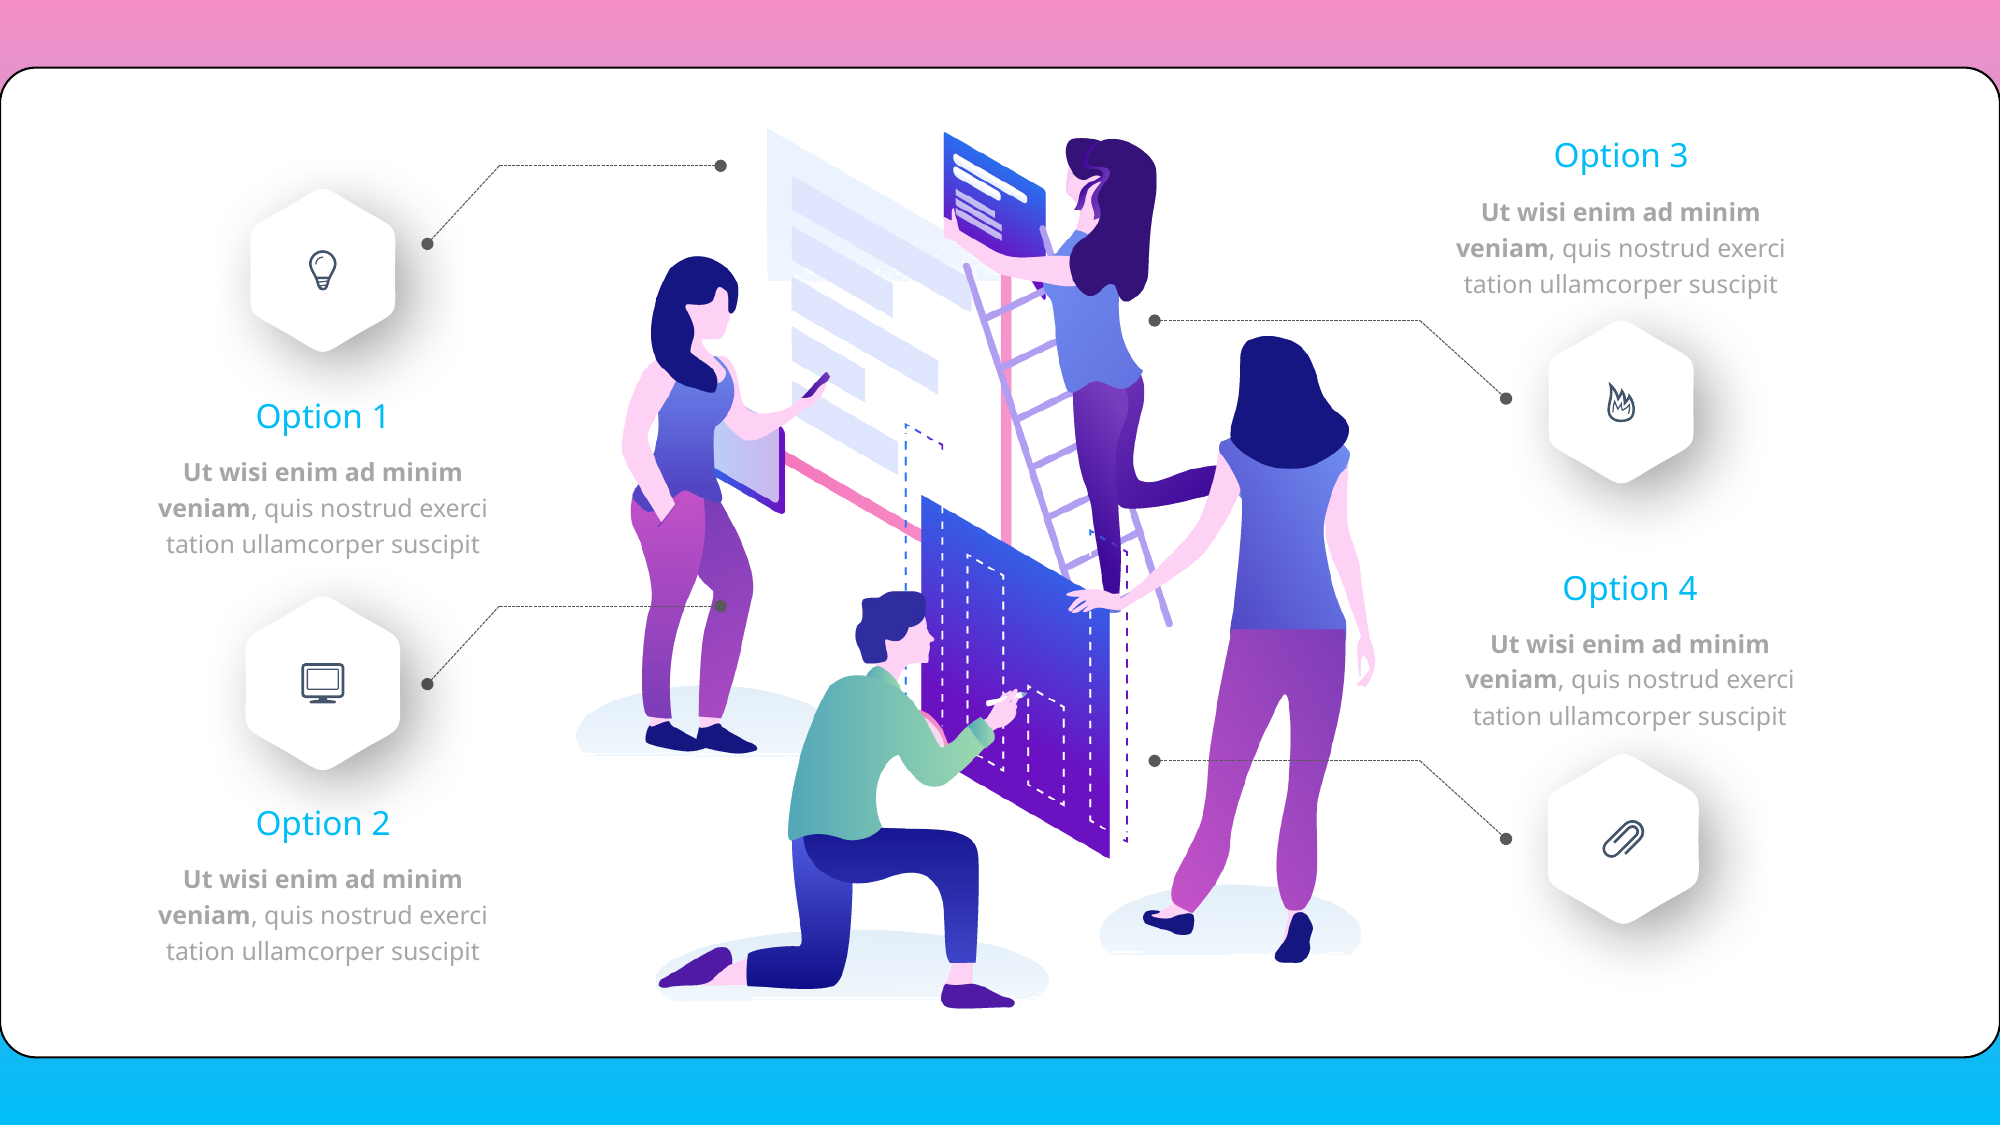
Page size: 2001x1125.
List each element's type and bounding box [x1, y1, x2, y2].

text_box [250, 188, 396, 352]
picture [296, 95, 1605, 1030]
text_box [1415, 119, 1827, 308]
text_box [117, 379, 529, 568]
text_box [1154, 760, 1507, 839]
text_box [245, 596, 401, 771]
text_box [117, 786, 529, 975]
text_box [427, 165, 721, 244]
text_box [1547, 753, 1699, 924]
text_box [427, 606, 721, 685]
text_box [1154, 320, 1507, 399]
text_box [1424, 551, 1836, 739]
text_box [1548, 320, 1694, 484]
text_box [0, 66, 2000, 1059]
